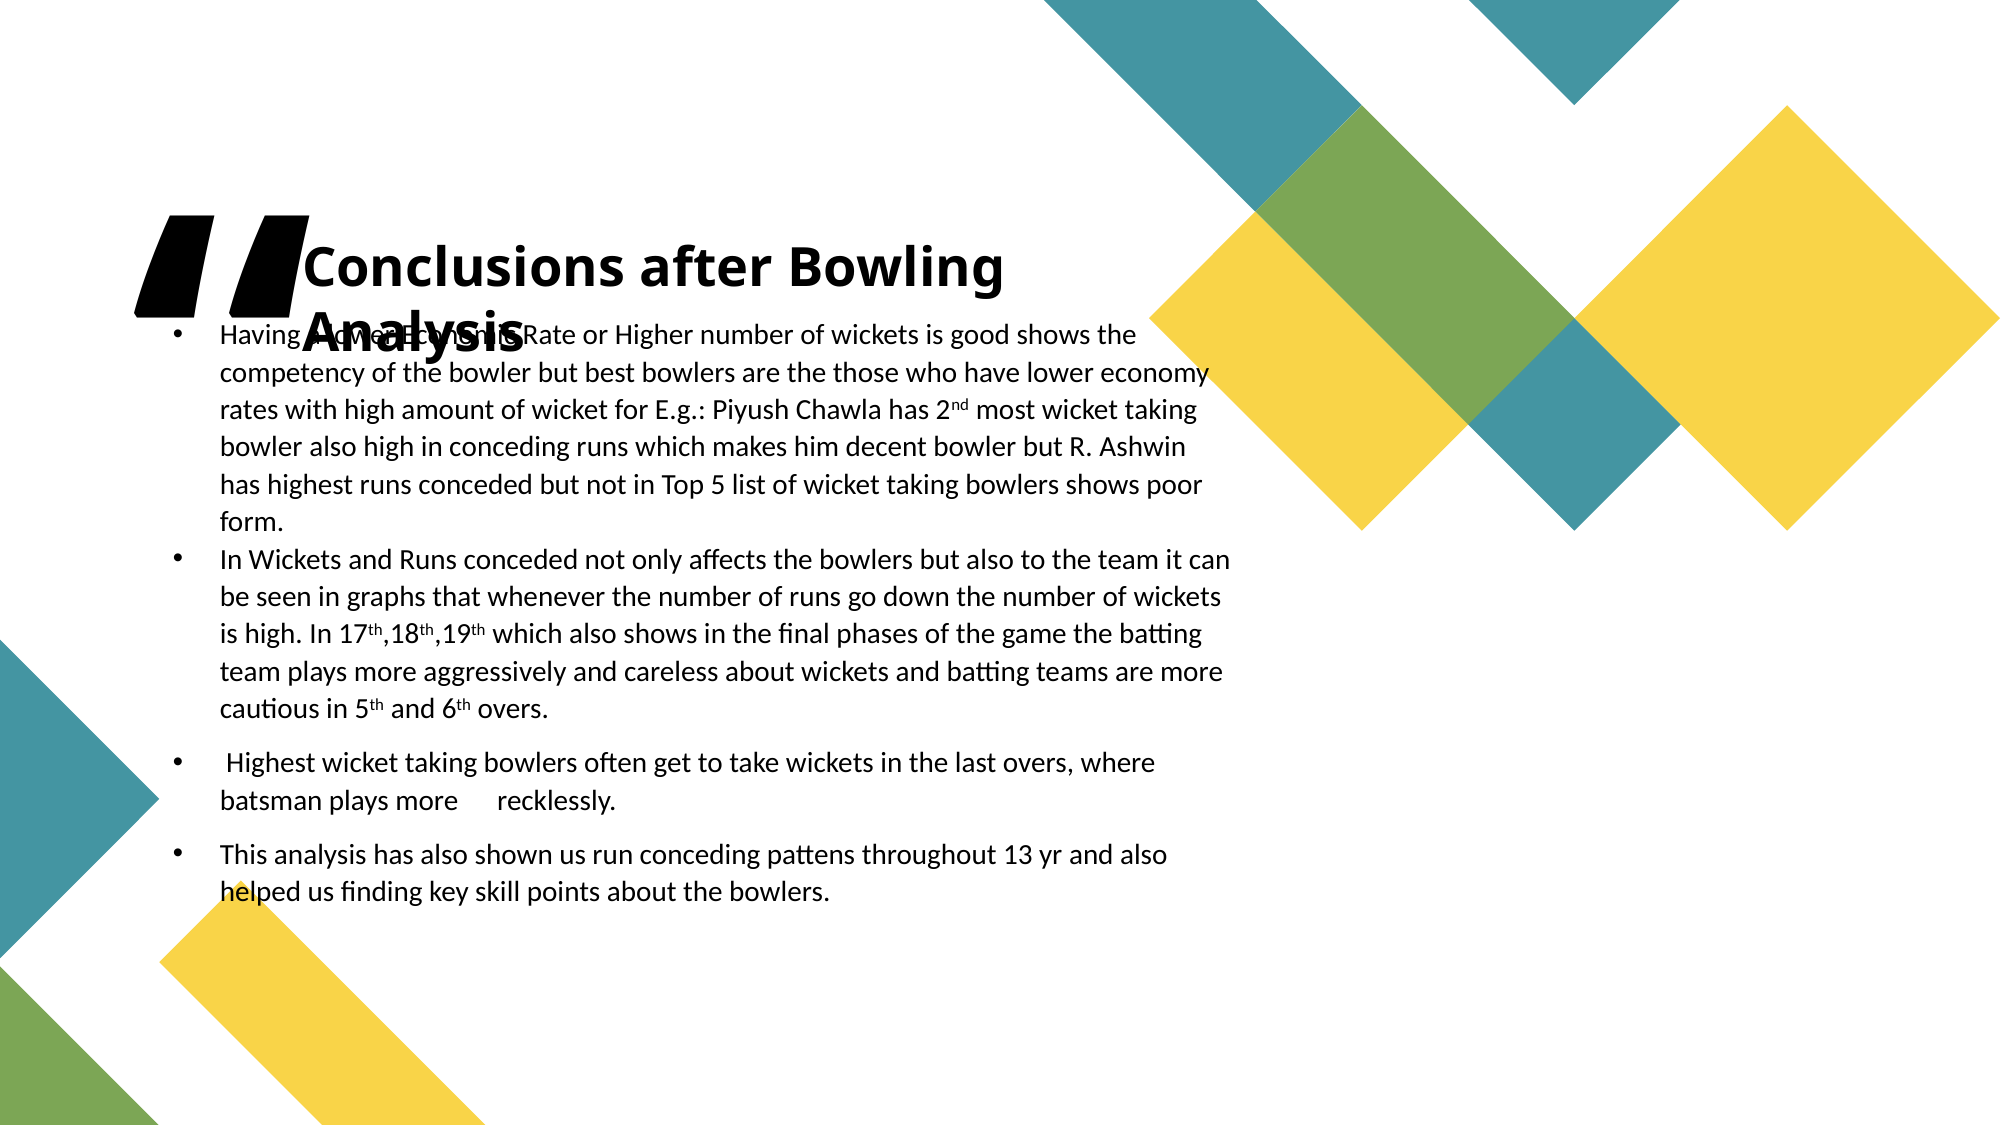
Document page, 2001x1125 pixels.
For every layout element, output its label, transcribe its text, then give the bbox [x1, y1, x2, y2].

text_box Having a lower Economic Rate or Higher number of wickets is good shows the competency of the bowler but best bowlers are the those who have lower economy rates with high amount of wicket for E.g.: Piyush Chawla has 2nd most wicket taking bowler also high in conceding runs which makes him decent bowler but R. Ashwin has highest runs conceded but not in Top 5 list of wicket taking bowlers shows poor form. In Wickets and Runs conceded not only affects the bowlers but also to the team it can be seen in graphs that whenever the number of runs go down the number of wickets is high. In 17th,18th,19th which also shows in the final phases of the game the batting team plays more aggressively and careless about wickets and batting teams are more cautious in 5th and 6th overs. Highest wicket taking bowlers often get to take wickets in the last overs, where batsman plays more recklessly. This analysis has also shown us run conceding pattens throughout 13 yr and also helped us finding key skill points about the bowlers. [158, 305, 1249, 915]
text_box Conclusions after Bowling Analysis [287, 224, 1155, 305]
